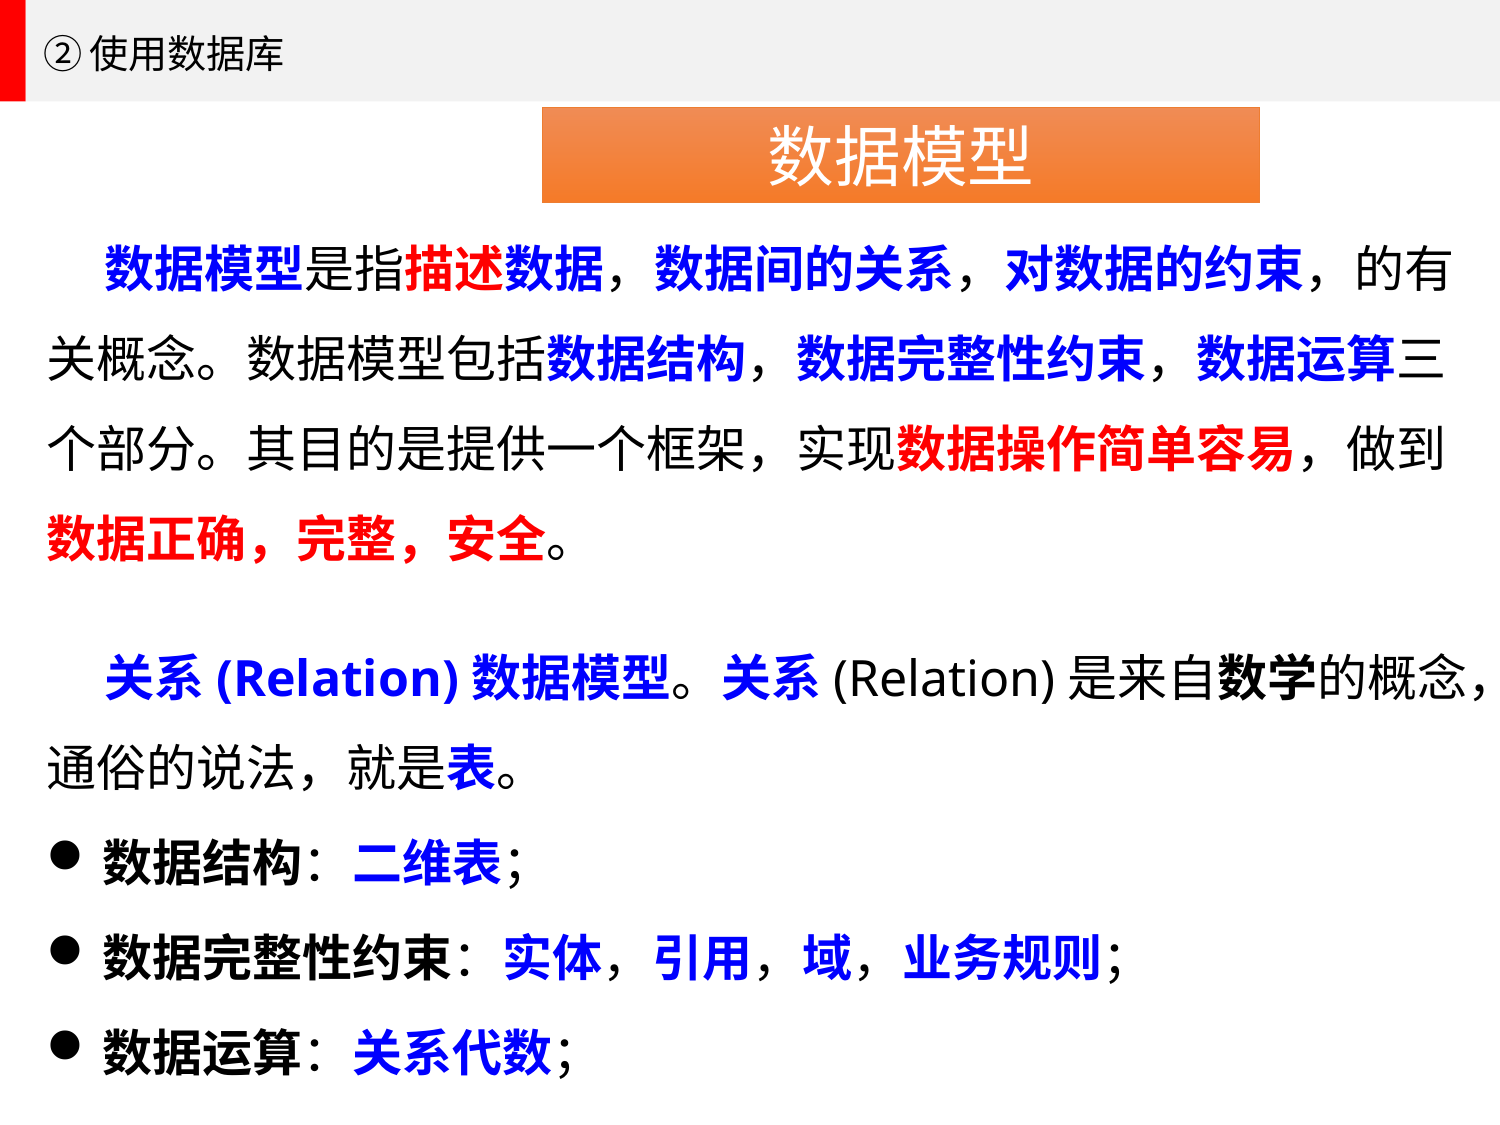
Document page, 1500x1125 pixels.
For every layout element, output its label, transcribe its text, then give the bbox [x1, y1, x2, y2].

text_box 数据模型是指描述数据，数据间的关系，对数据的约束，的有关概念。数据模型包括数据结构，数据完整性约束，数据运算三个部分。其目的是提供一个框架，实现数据操作简单容易，做到数据正确，完整，安全。 关系(Relation)数据模型。关系(Relation)是来自数学的概念，通俗的说法，就是表。 数据结构：二维表； 数据完整性约束：实体，引用，域，业务规则； 数据运算：关系代数； [29, 199, 1500, 1121]
text_box ②使用数据库 [28, 27, 1135, 85]
text_box 数据模型 [542, 107, 1260, 199]
